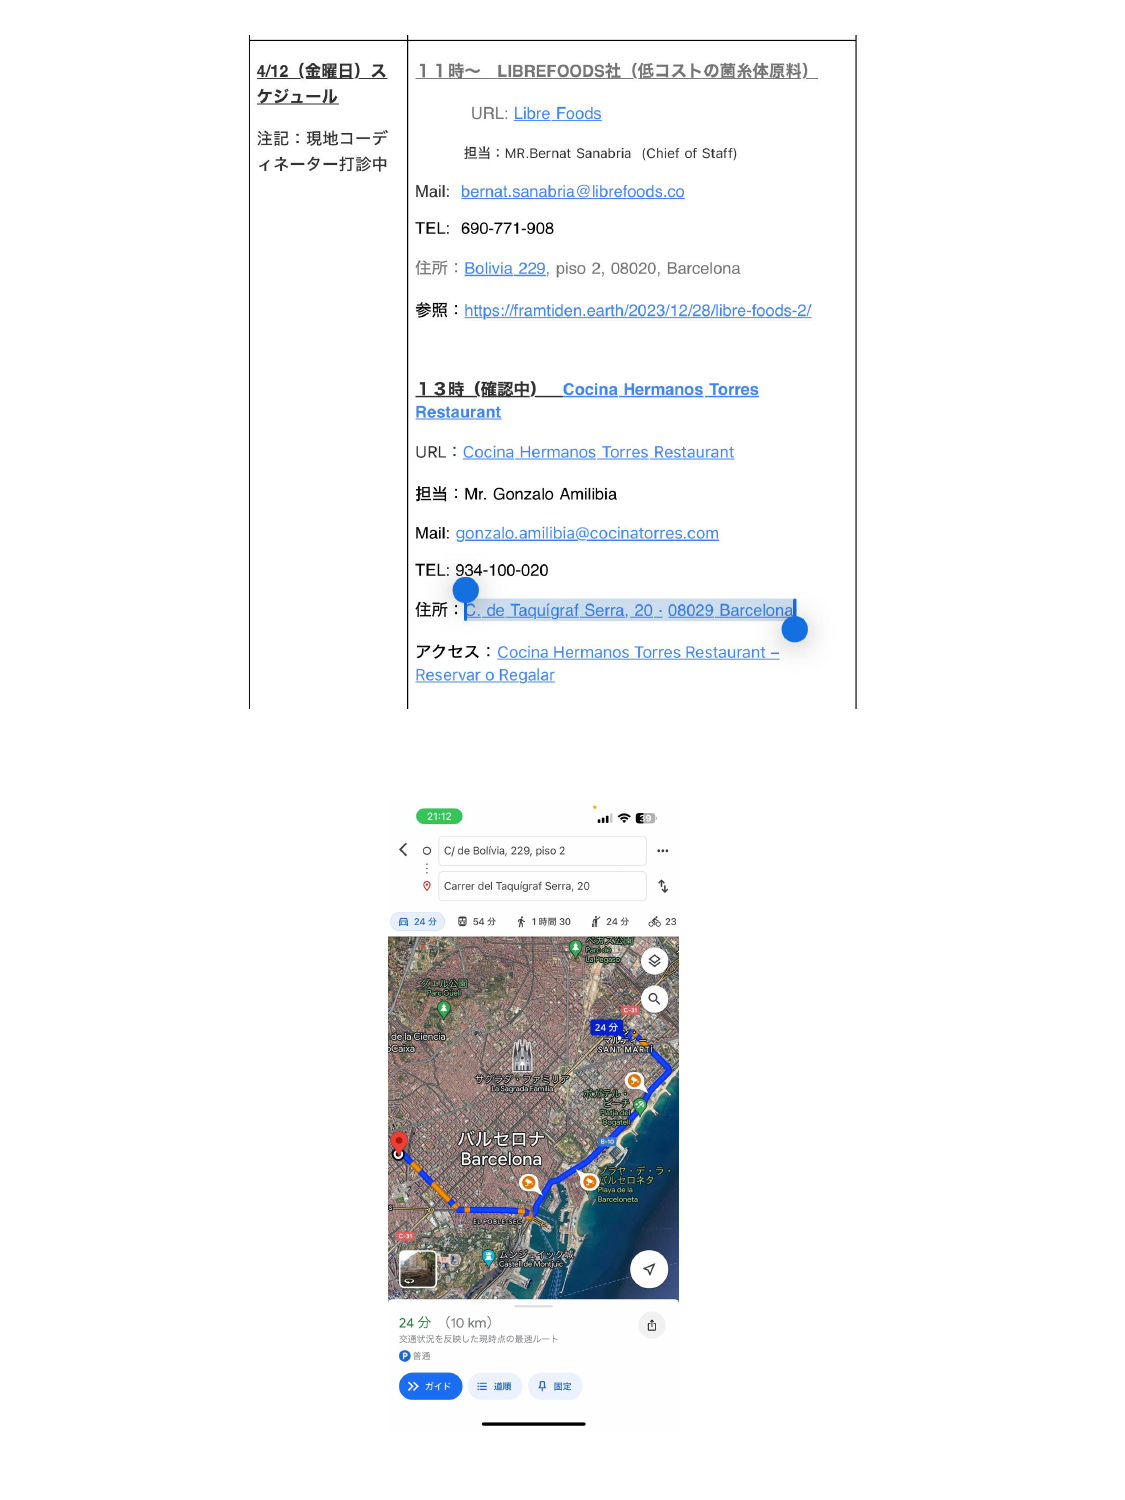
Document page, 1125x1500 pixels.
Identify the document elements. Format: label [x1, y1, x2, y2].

picture [388, 801, 679, 1431]
picture [232, 35, 916, 709]
